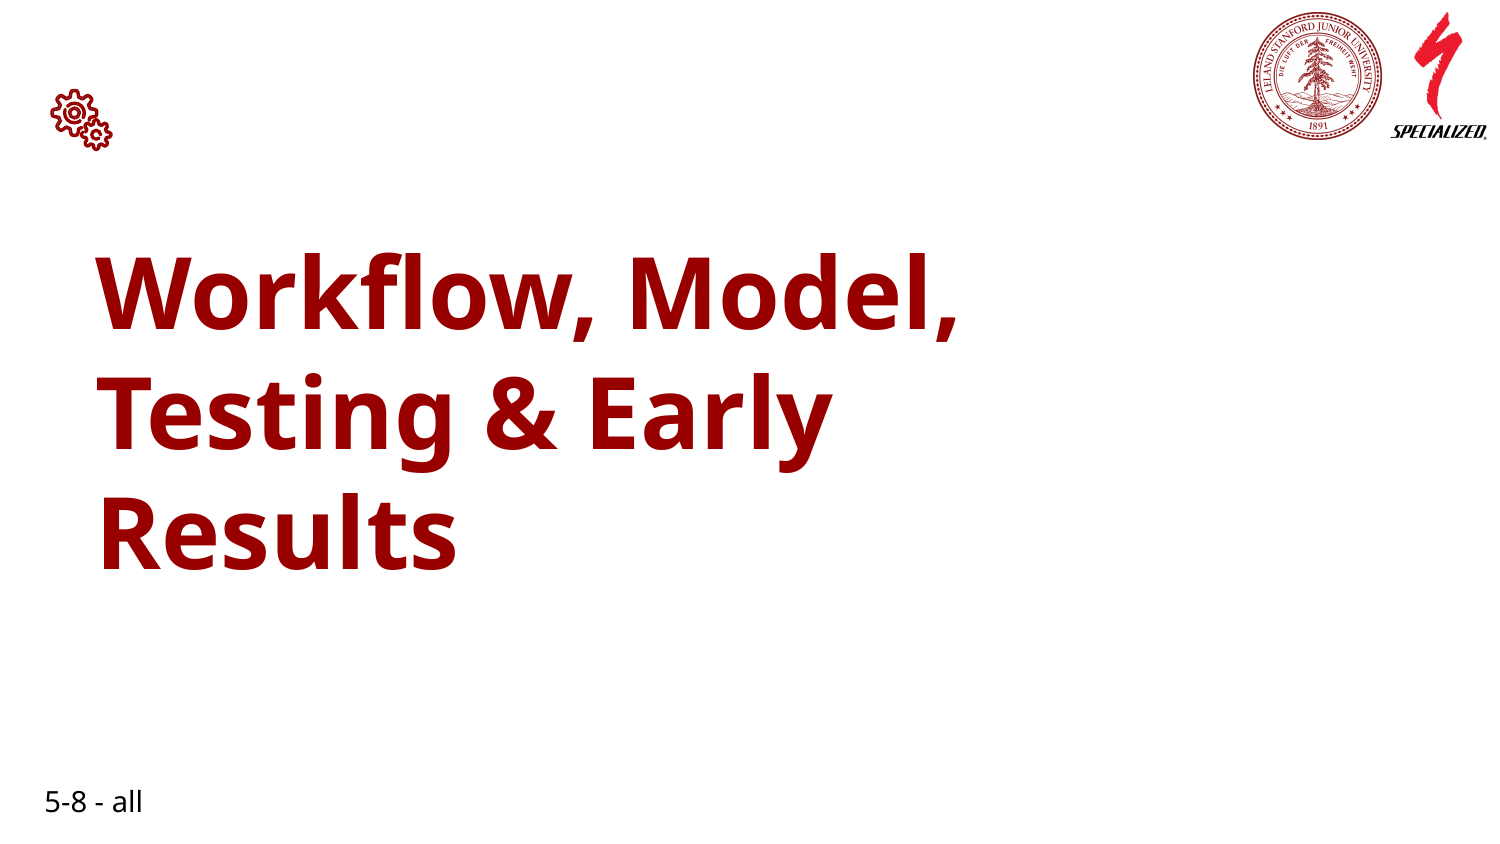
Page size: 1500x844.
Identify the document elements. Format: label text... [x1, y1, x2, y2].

picture [1253, 12, 1382, 140]
text_box 5-8 - all [29, 768, 227, 834]
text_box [50, 89, 113, 151]
title Workflow, Model, Testing & Early Results [80, 73, 1180, 745]
picture [1390, 12, 1487, 140]
